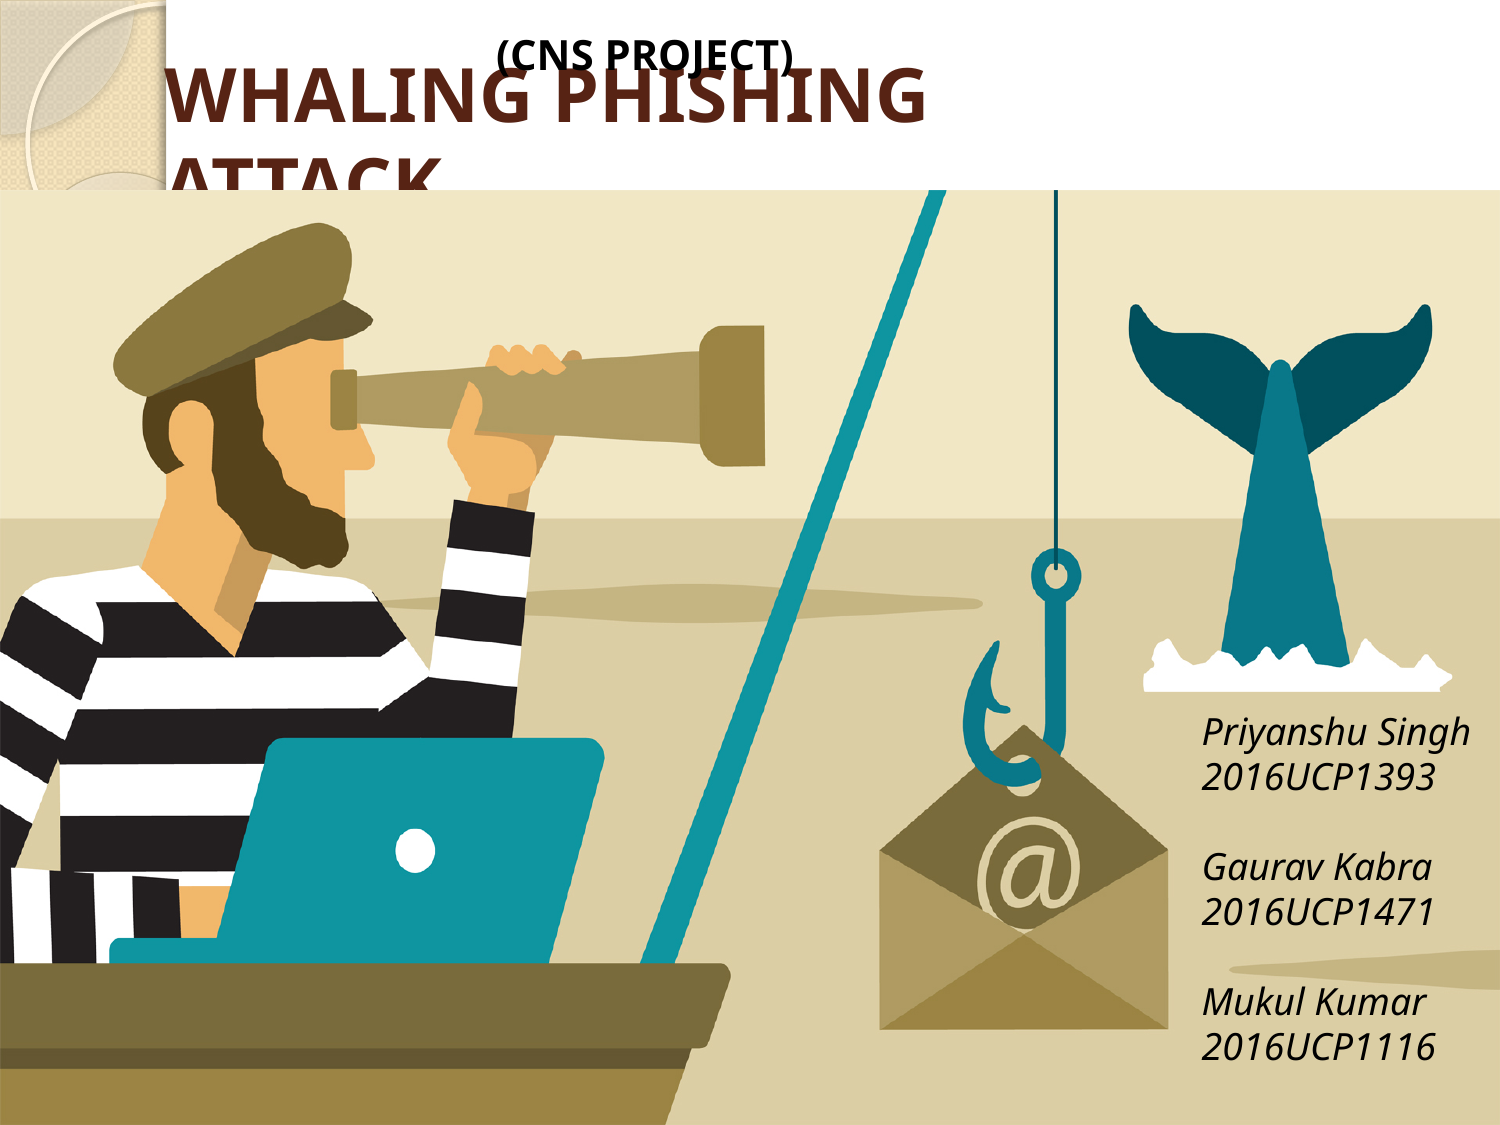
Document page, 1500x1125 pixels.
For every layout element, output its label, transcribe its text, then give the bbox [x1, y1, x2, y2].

text_box (CNS PROJECT) [481, 21, 869, 87]
picture [0, 190, 1500, 1125]
title WHALING PHISHING ATTACK [150, 87, 1200, 186]
